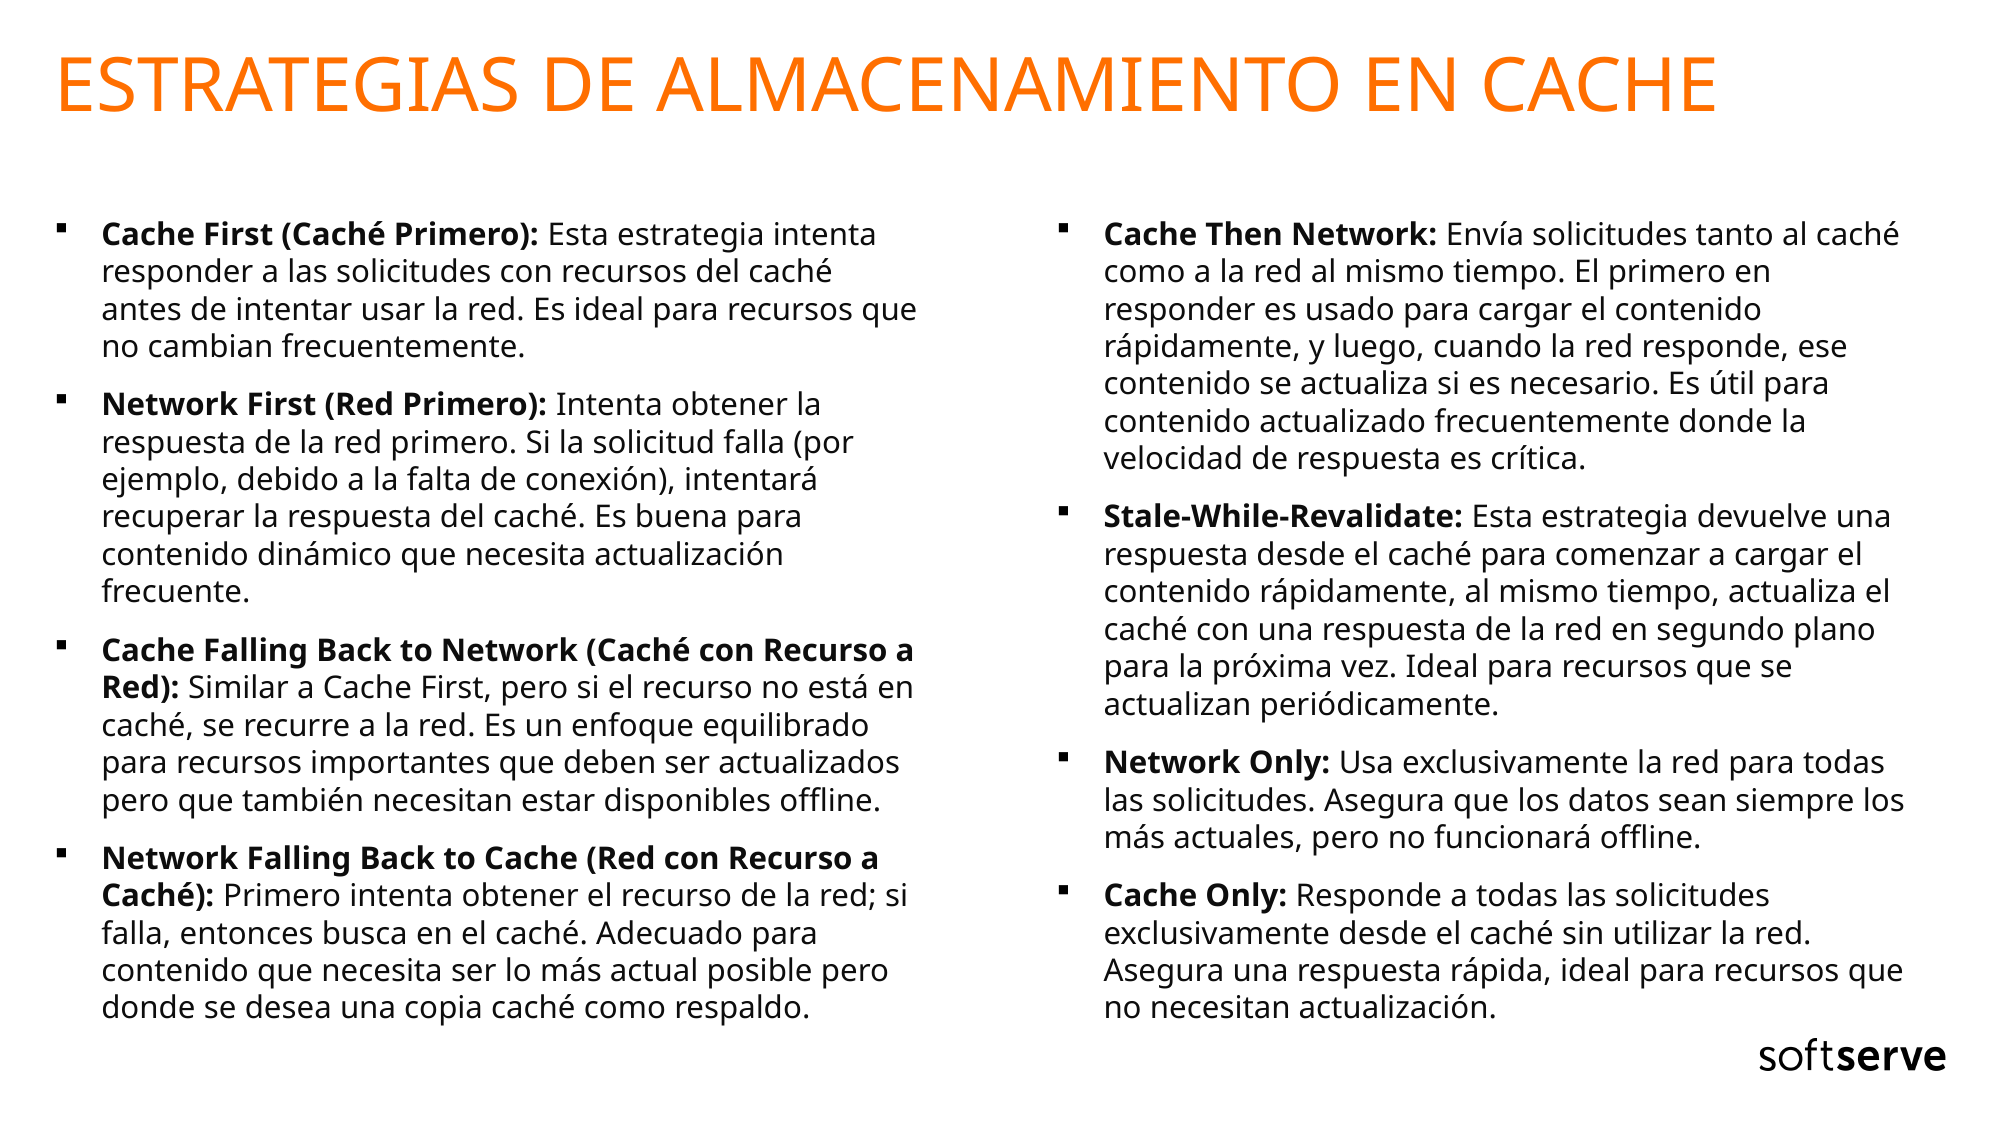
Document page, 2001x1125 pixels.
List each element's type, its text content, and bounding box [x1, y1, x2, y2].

list Cache Then Network: Envía solicitudes tanto al caché como a la red al mismo tiempo. El primero en responder es usado para cargar el contenido rápidamente, y luego, cuando la red responde, ese contenido se actualiza si es necesario. Es útil para contenido actualizado frecuentemente donde la velocidad de respuesta es crítica. Stale-While-Revalidate: Esta estrategia devuelve una respuesta desde el caché para comenzar a cargar el contenido rápidamente, al mismo tiempo, actualiza el caché con una respuesta de la red en segundo plano para la próxima vez. Ideal para recursos que se actualizan periódicamente. Network Only: Usa exclusivamente la red para todas las solicitudes. Asegura que los datos sean siempre los más actuales, pero no funcionará offline. Cache Only: Responde a todas las solicitudes exclusivamente desde el caché sin utilizar la red. Asegura una respuesta rápida, ideal para recursos que no necesitan actualización. [1056, 206, 1939, 1013]
picture [1759, 1038, 1946, 1071]
title Estrategias de almacenamiento en cache [54, 53, 1939, 147]
list Cache First (Caché Primero): Esta estrategia intenta responder a las solicitudes con recursos del caché antes de intentar usar la red. Es ideal para recursos que no cambian frecuentemente. Network First (Red Primero): Intenta obtener la respuesta de la red primero. Si la solicitud falla (por ejemplo, debido a la falta de conexión), intentará recuperar la respuesta del caché. Es buena para contenido dinámico que necesita actualización frecuente. Cache Falling Back to Network (Caché con Recurso a Red): Similar a Cache First, pero si el recurso no está en caché, se recurre a la red. Es un enfoque equilibrado para recursos importantes que deben ser actualizados pero que también necesitan estar disponibles offline. Network Falling Back to Cache (Red con Recurso a Caché): Primero intenta obtener el recurso de la red; si falla, entonces busca en el caché. Adecuado para contenido que necesita ser lo más actual posible pero donde se desea una copia caché como respaldo. [54, 206, 937, 1013]
